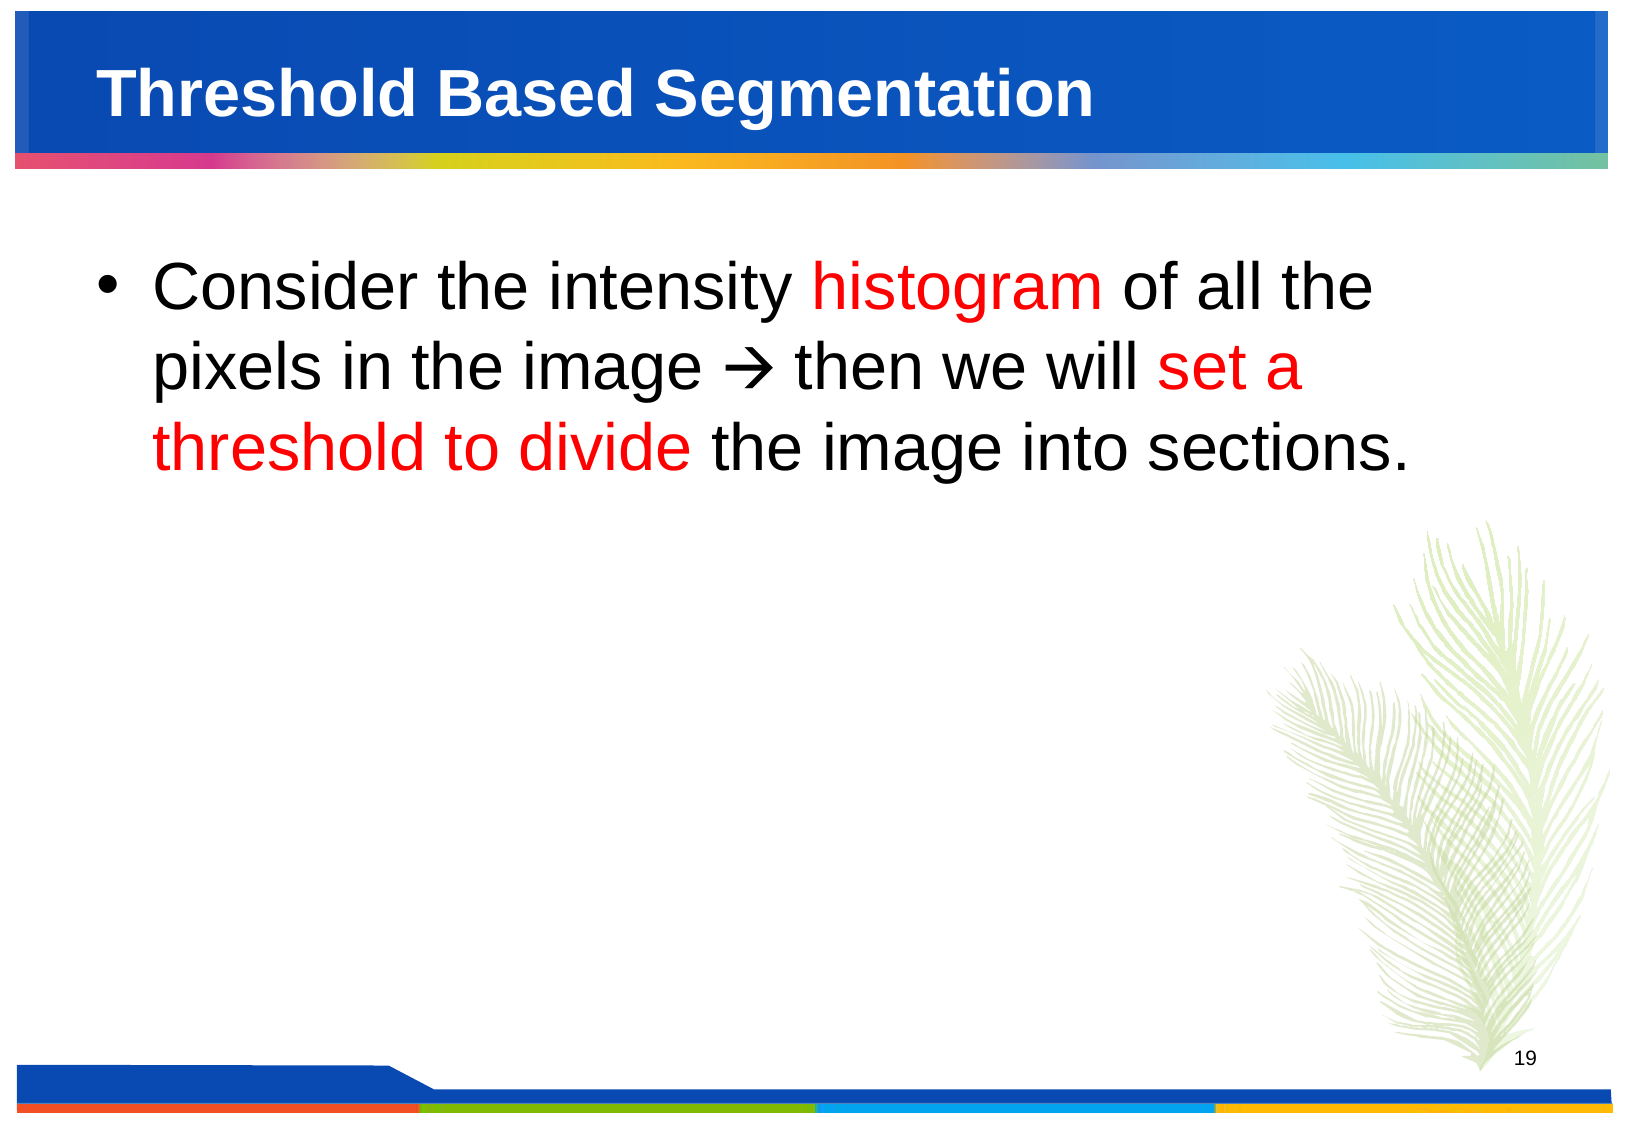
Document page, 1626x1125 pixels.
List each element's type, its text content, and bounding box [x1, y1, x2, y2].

slide_number ‹#› [1264, 1037, 1552, 1085]
picture [17, 1104, 824, 1113]
title Threshold Based Segmentation [81, 18, 1625, 162]
picture [15, 11, 1608, 169]
list Consider the intensity histogram of all the pixels in the image 🡪 then we will set a threshold to divide the image into sections. [81, 235, 1544, 1013]
picture [1215, 1104, 1613, 1113]
